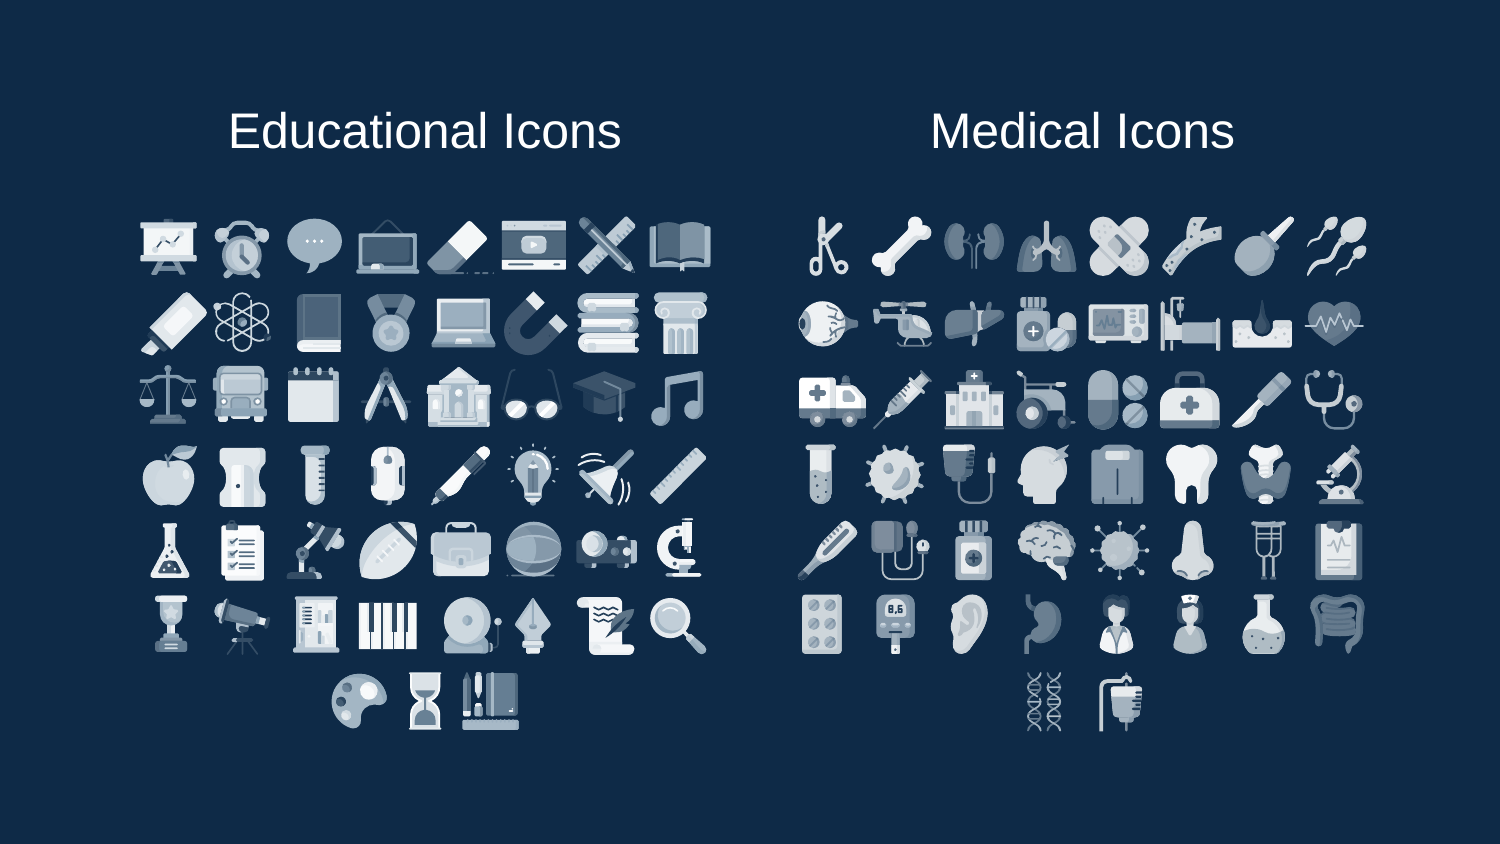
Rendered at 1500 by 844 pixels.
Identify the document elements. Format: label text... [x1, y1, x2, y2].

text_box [809, 216, 850, 277]
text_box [649, 370, 704, 427]
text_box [441, 597, 503, 654]
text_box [292, 596, 340, 653]
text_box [365, 293, 417, 353]
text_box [1089, 520, 1150, 581]
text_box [864, 444, 926, 505]
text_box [576, 596, 635, 656]
text_box Educational Icons [139, 83, 711, 163]
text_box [1171, 520, 1215, 581]
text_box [577, 292, 640, 353]
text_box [1014, 370, 1077, 430]
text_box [1016, 220, 1077, 273]
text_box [430, 446, 491, 506]
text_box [1099, 671, 1143, 732]
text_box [872, 369, 933, 430]
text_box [1087, 216, 1151, 277]
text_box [1016, 296, 1077, 352]
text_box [408, 672, 442, 730]
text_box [221, 519, 265, 582]
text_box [501, 291, 568, 356]
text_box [653, 292, 708, 355]
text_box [876, 594, 915, 655]
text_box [430, 521, 492, 577]
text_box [1316, 444, 1365, 505]
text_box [462, 671, 519, 731]
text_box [212, 365, 269, 423]
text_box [1161, 216, 1222, 276]
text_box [360, 366, 412, 424]
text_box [154, 595, 188, 653]
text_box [1250, 520, 1287, 581]
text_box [649, 221, 711, 272]
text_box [649, 447, 707, 505]
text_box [1234, 216, 1296, 276]
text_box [500, 368, 563, 421]
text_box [501, 220, 567, 270]
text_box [1232, 299, 1293, 348]
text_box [296, 293, 341, 353]
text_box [324, 673, 388, 729]
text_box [431, 298, 496, 348]
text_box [872, 300, 933, 347]
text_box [944, 300, 1007, 347]
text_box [1026, 671, 1062, 732]
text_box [1160, 296, 1221, 351]
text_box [796, 520, 858, 581]
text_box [506, 443, 560, 506]
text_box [871, 520, 933, 581]
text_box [944, 369, 1005, 430]
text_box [1237, 594, 1287, 655]
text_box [140, 218, 197, 276]
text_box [1172, 594, 1208, 655]
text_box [1091, 444, 1144, 505]
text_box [576, 449, 636, 506]
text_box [797, 301, 859, 347]
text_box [656, 518, 702, 577]
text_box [356, 521, 418, 580]
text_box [426, 220, 495, 275]
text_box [1309, 594, 1365, 655]
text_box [1023, 594, 1063, 655]
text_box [286, 218, 343, 274]
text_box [955, 520, 993, 581]
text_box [358, 602, 417, 650]
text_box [1098, 594, 1134, 655]
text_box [1087, 369, 1150, 430]
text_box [1303, 301, 1365, 347]
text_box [1088, 304, 1149, 344]
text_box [504, 521, 562, 577]
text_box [287, 366, 339, 423]
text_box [1303, 369, 1364, 430]
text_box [356, 219, 420, 274]
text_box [946, 594, 990, 655]
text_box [142, 445, 198, 506]
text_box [149, 522, 191, 579]
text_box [213, 598, 271, 656]
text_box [801, 594, 842, 655]
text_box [1306, 216, 1369, 277]
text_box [647, 597, 708, 655]
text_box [211, 292, 272, 353]
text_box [577, 216, 637, 275]
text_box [1159, 371, 1220, 429]
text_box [219, 447, 266, 508]
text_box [370, 446, 405, 506]
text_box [575, 530, 638, 569]
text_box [1016, 444, 1070, 505]
text_box Medical Icons [797, 83, 1369, 163]
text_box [805, 444, 836, 505]
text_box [139, 364, 197, 424]
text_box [868, 216, 933, 277]
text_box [514, 598, 552, 654]
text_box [300, 445, 330, 506]
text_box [426, 366, 492, 428]
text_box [286, 521, 346, 580]
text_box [140, 292, 208, 356]
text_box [1165, 444, 1222, 505]
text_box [572, 371, 636, 418]
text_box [1240, 444, 1292, 505]
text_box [1315, 520, 1363, 581]
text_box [213, 220, 270, 279]
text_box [798, 375, 867, 428]
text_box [1016, 520, 1077, 581]
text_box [1231, 371, 1292, 428]
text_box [942, 444, 996, 505]
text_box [944, 223, 1005, 270]
